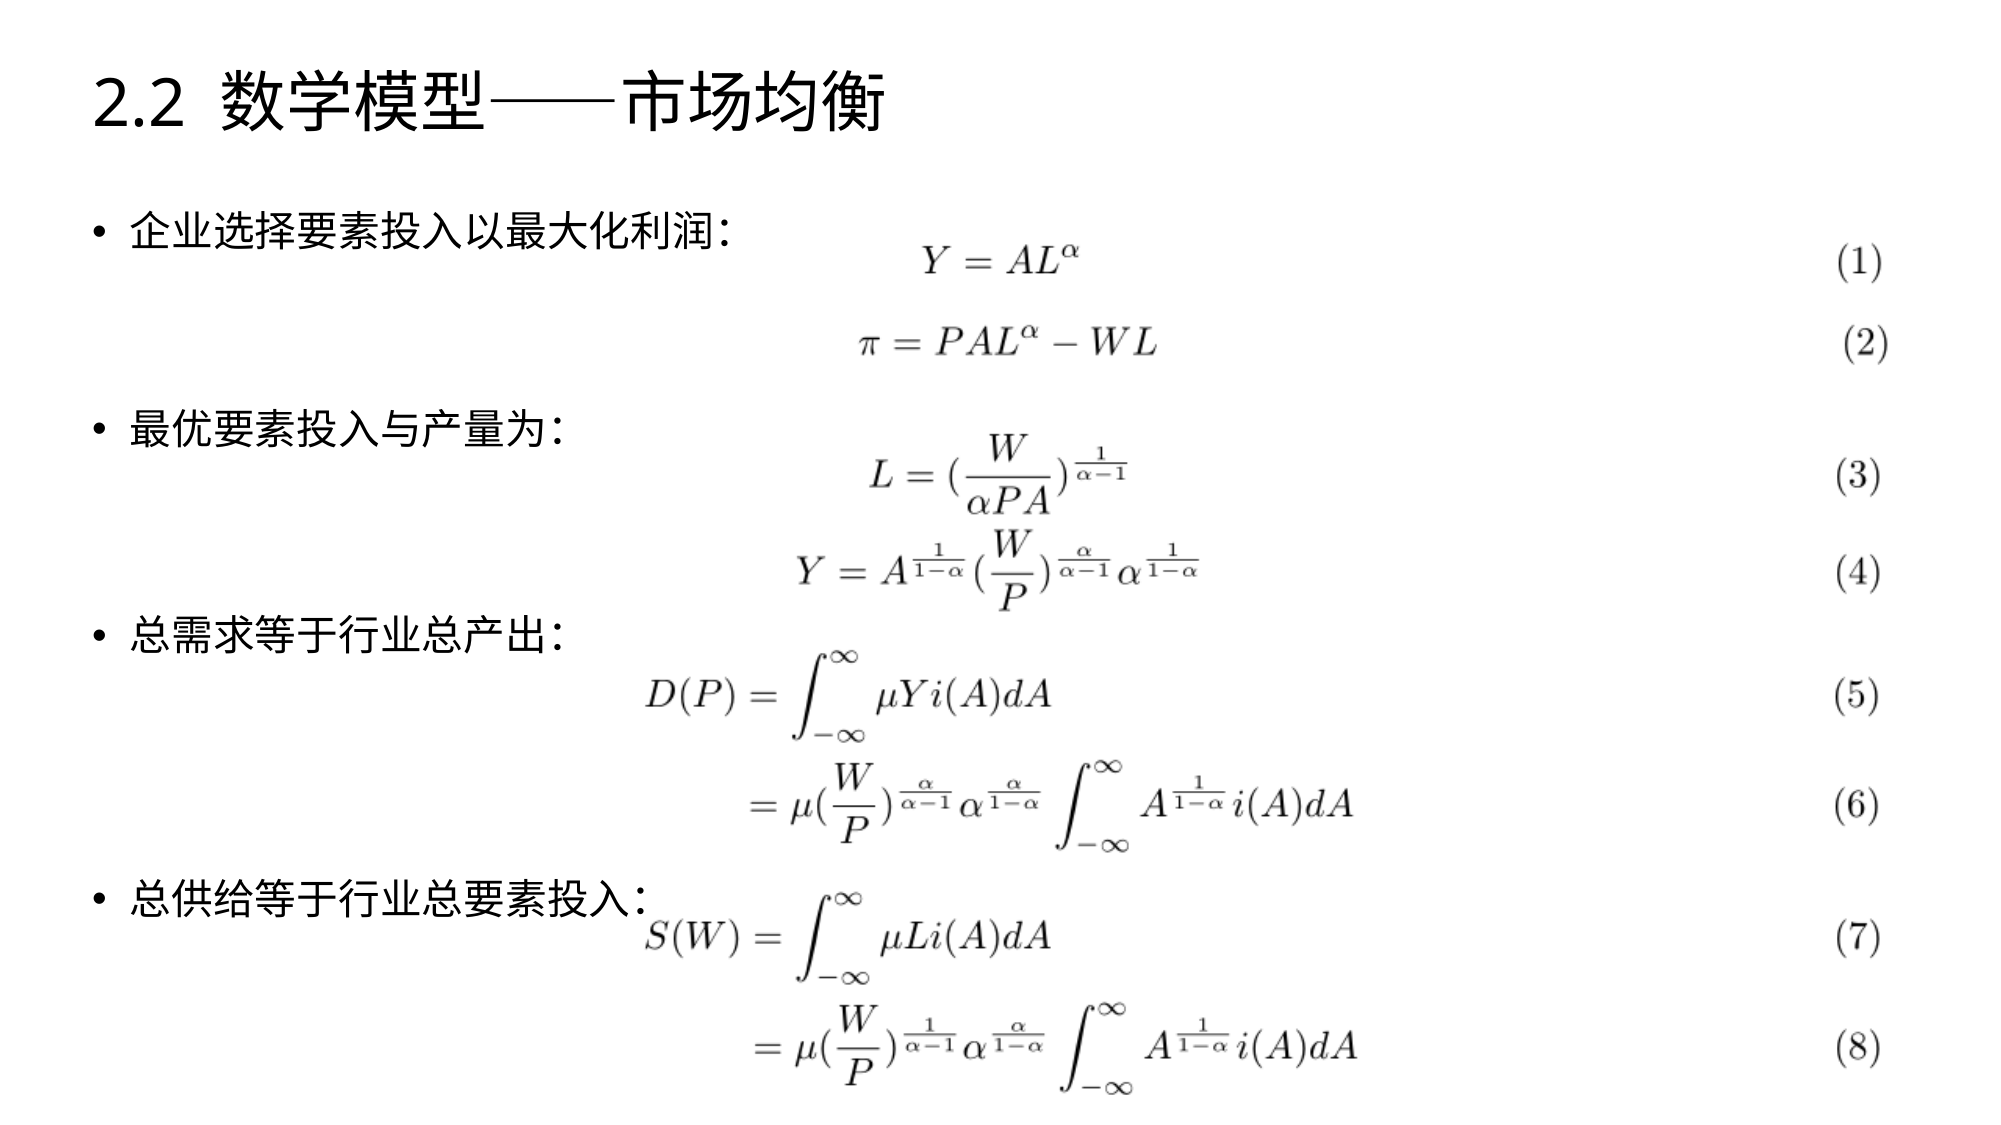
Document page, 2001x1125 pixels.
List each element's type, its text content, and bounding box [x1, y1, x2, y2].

picture [622, 641, 1897, 859]
title 2.2 数学模型——市场均衡 [77, 0, 1690, 203]
list 企业选择要素投入以最大化利润： 最优要素投入与产量为： 总需求等于行业总产出： 总供给等于行业总要素投入： [77, 203, 1897, 1106]
picture [635, 881, 1897, 1106]
picture [844, 311, 1897, 373]
picture [894, 224, 1897, 296]
picture [777, 417, 1897, 618]
